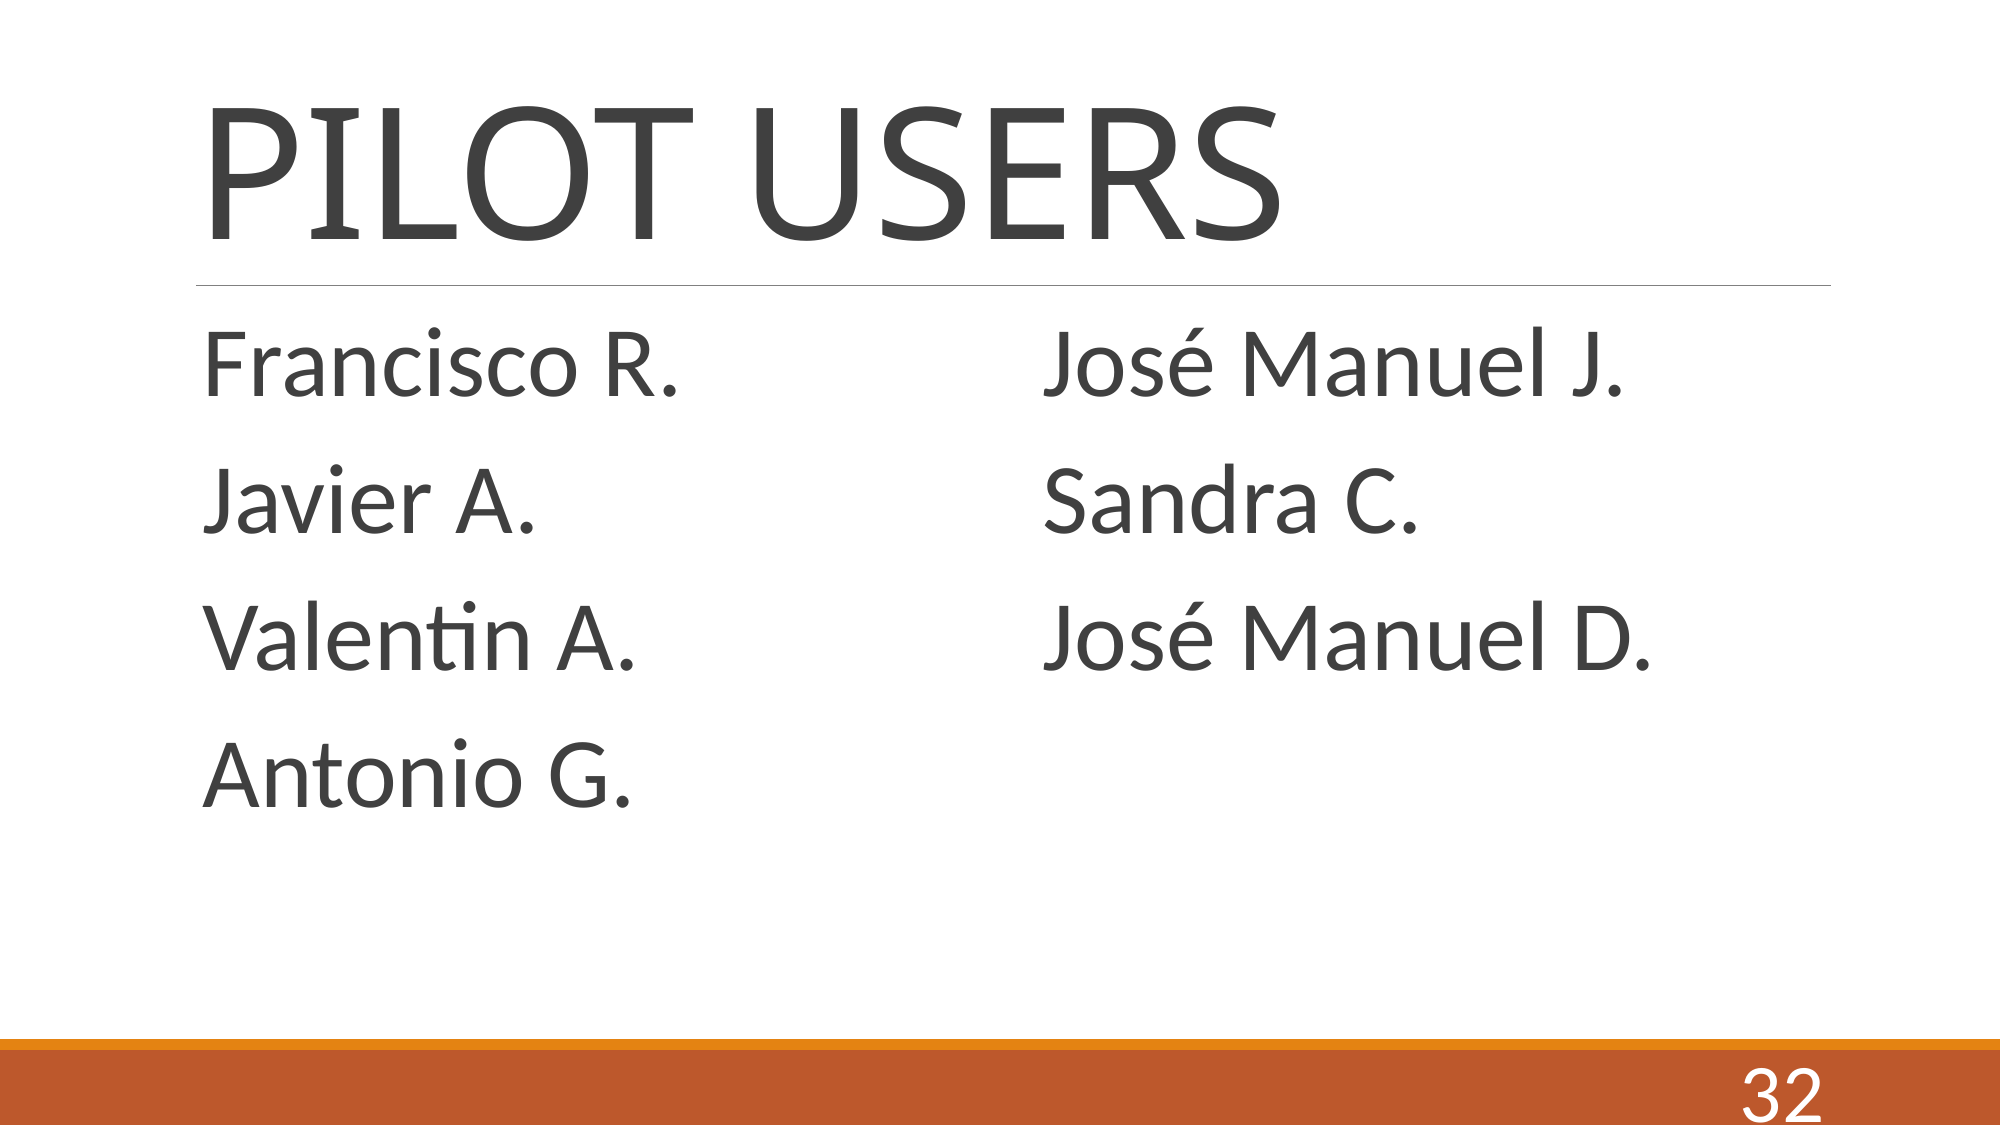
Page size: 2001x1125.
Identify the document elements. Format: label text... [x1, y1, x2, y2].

title PILOT USERS [180, 47, 1830, 285]
list José Manuel J. Sandra C. José Manuel D. [1020, 302, 1830, 963]
slide_number 32 [1624, 1059, 1840, 1120]
list Francisco R. Javier A. Valentin A. Antonio G. [180, 302, 990, 963]
